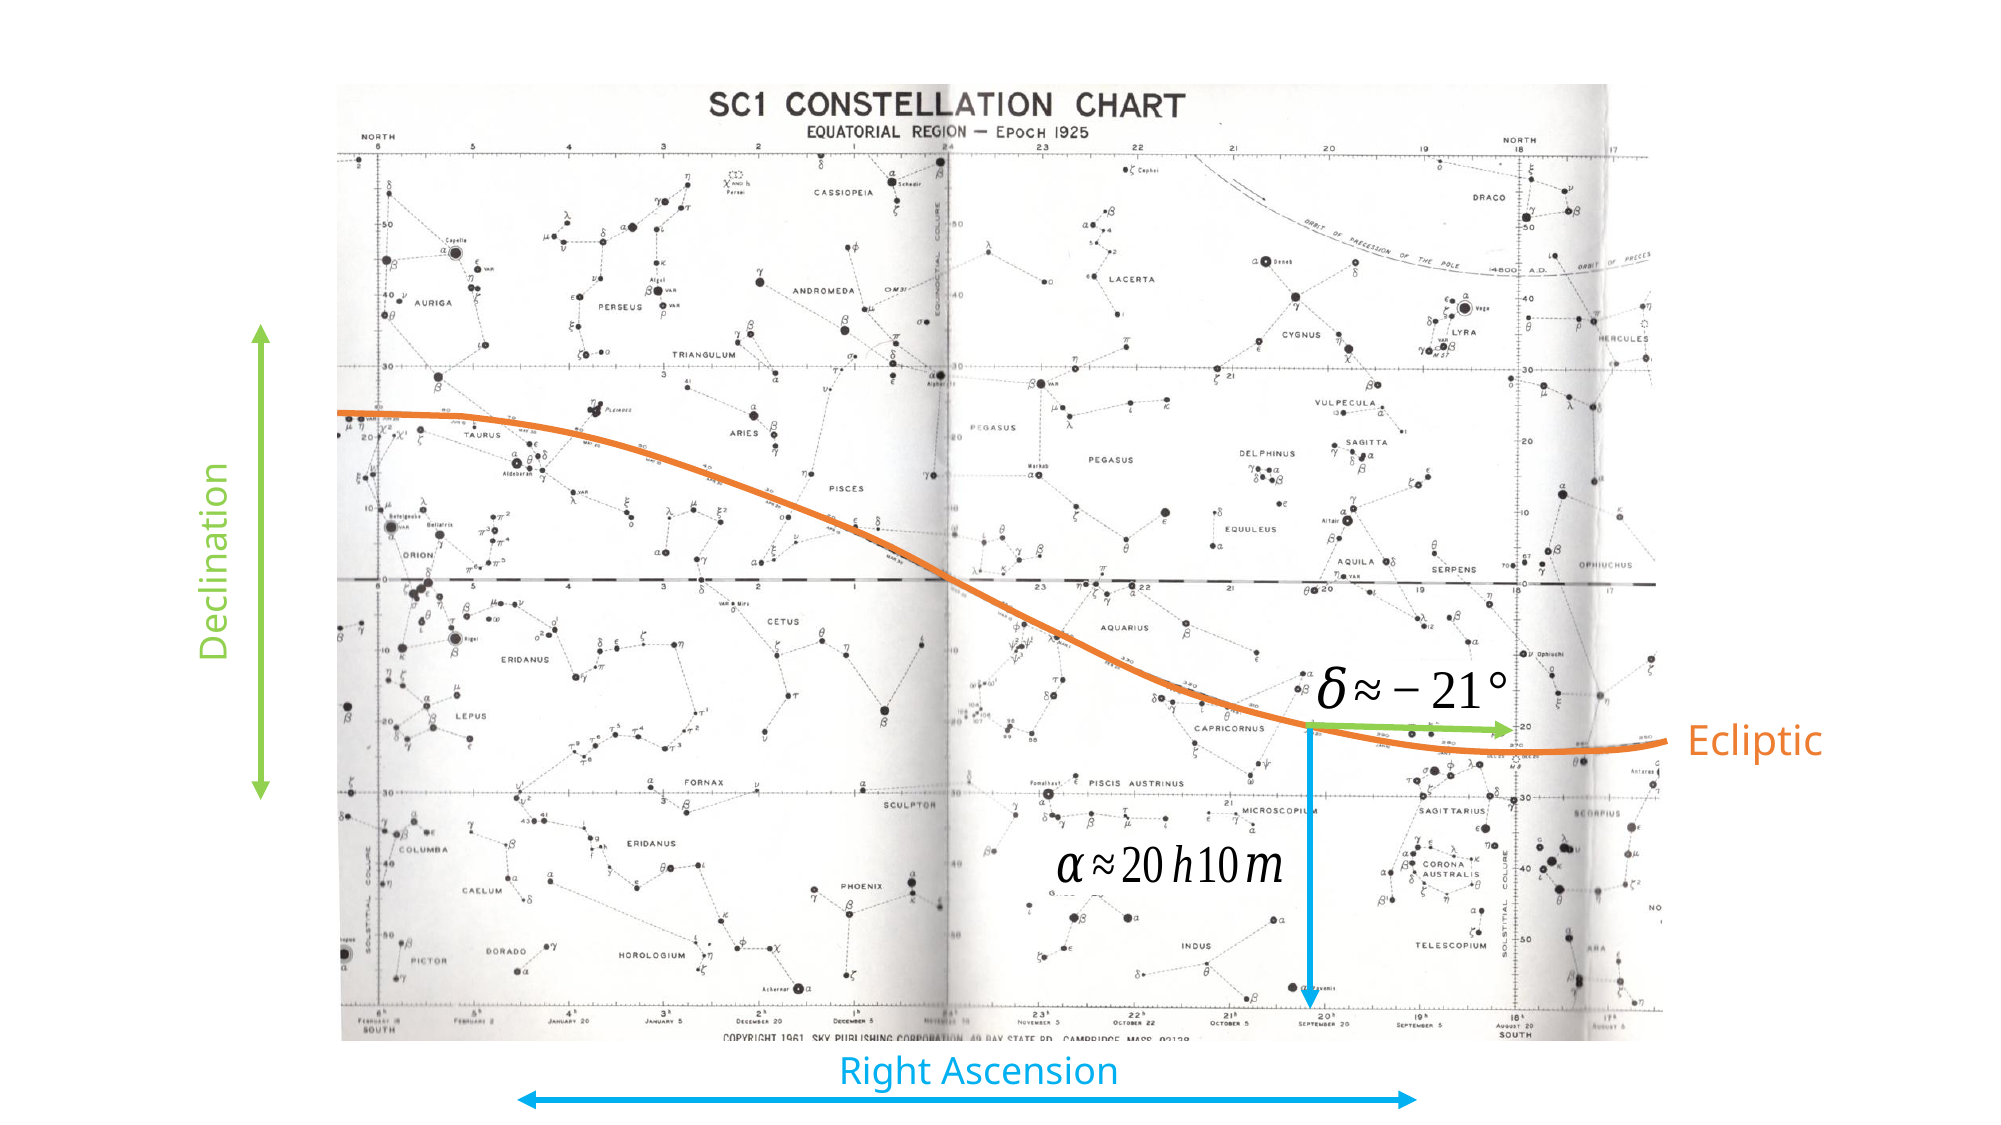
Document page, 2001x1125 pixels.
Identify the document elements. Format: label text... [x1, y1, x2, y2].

text_box Declination [181, 447, 242, 677]
text_box Right Ascension [823, 1041, 1135, 1099]
text_box Ecliptic [1672, 705, 1838, 771]
picture [337, 84, 1663, 1041]
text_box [1305, 725, 1514, 731]
